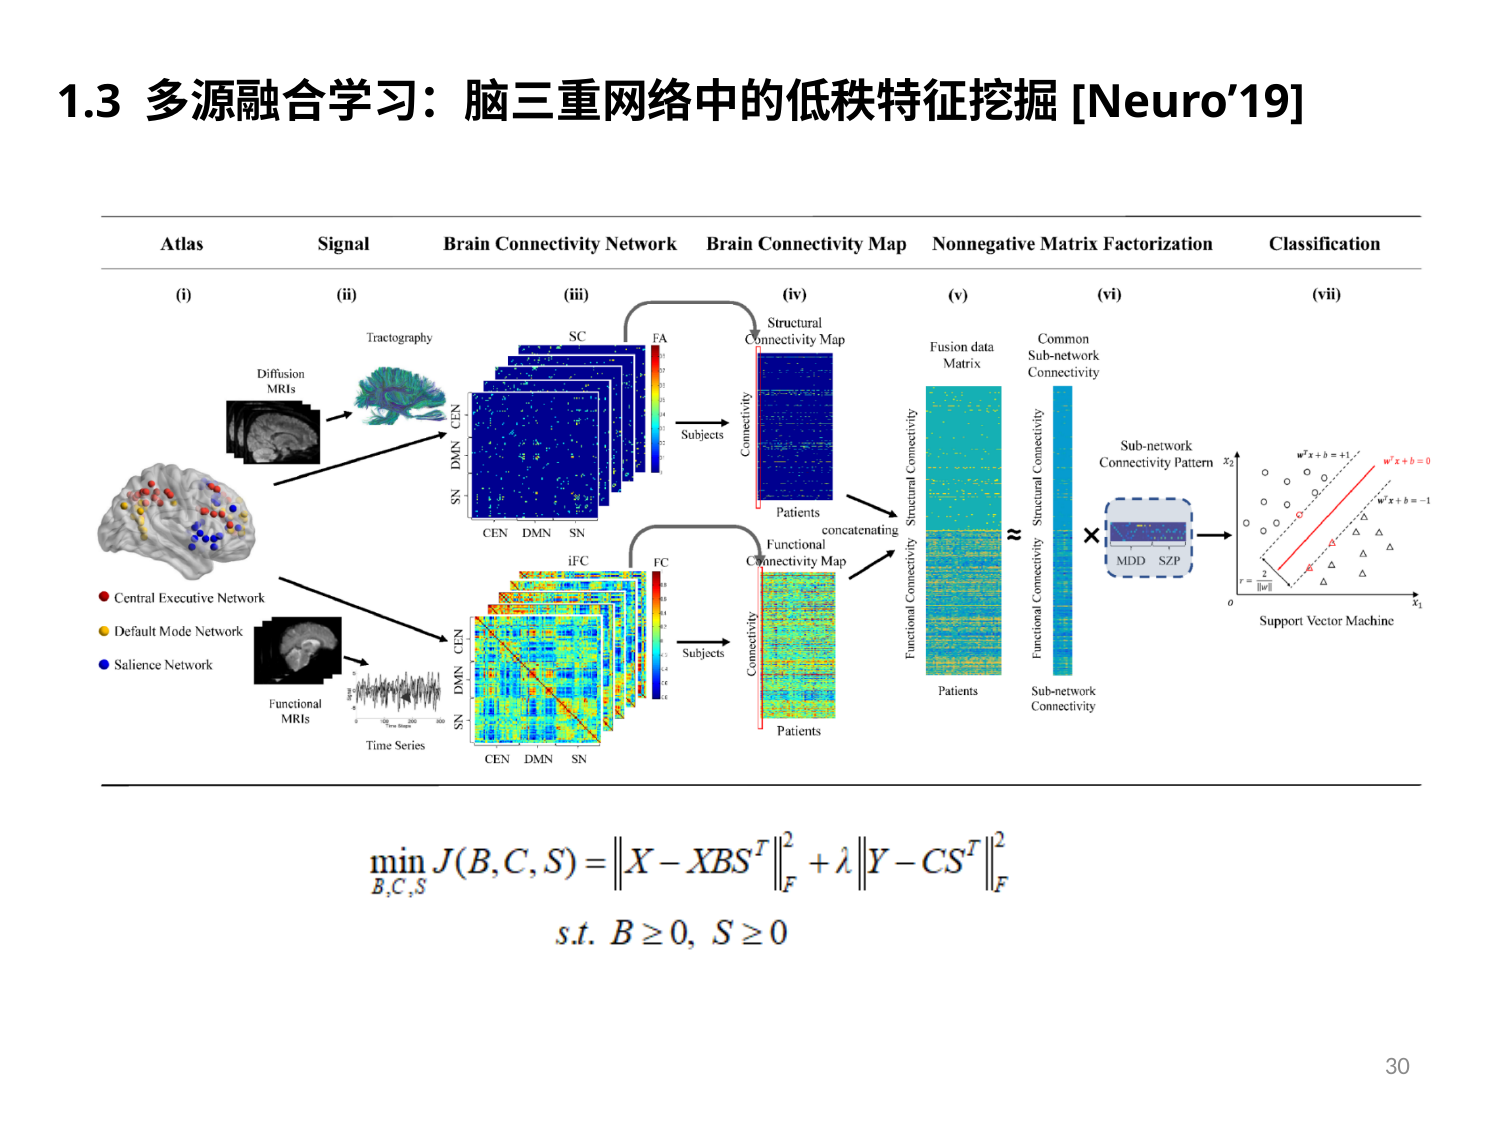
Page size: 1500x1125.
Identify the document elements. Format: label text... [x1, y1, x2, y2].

picture [76, 184, 1446, 962]
text_box 1.3 多源融合学习：脑三重网络中的低秩特征挖掘[Neuro’19] [41, 0, 1335, 208]
slide_number 30 [1074, 1042, 1425, 1103]
